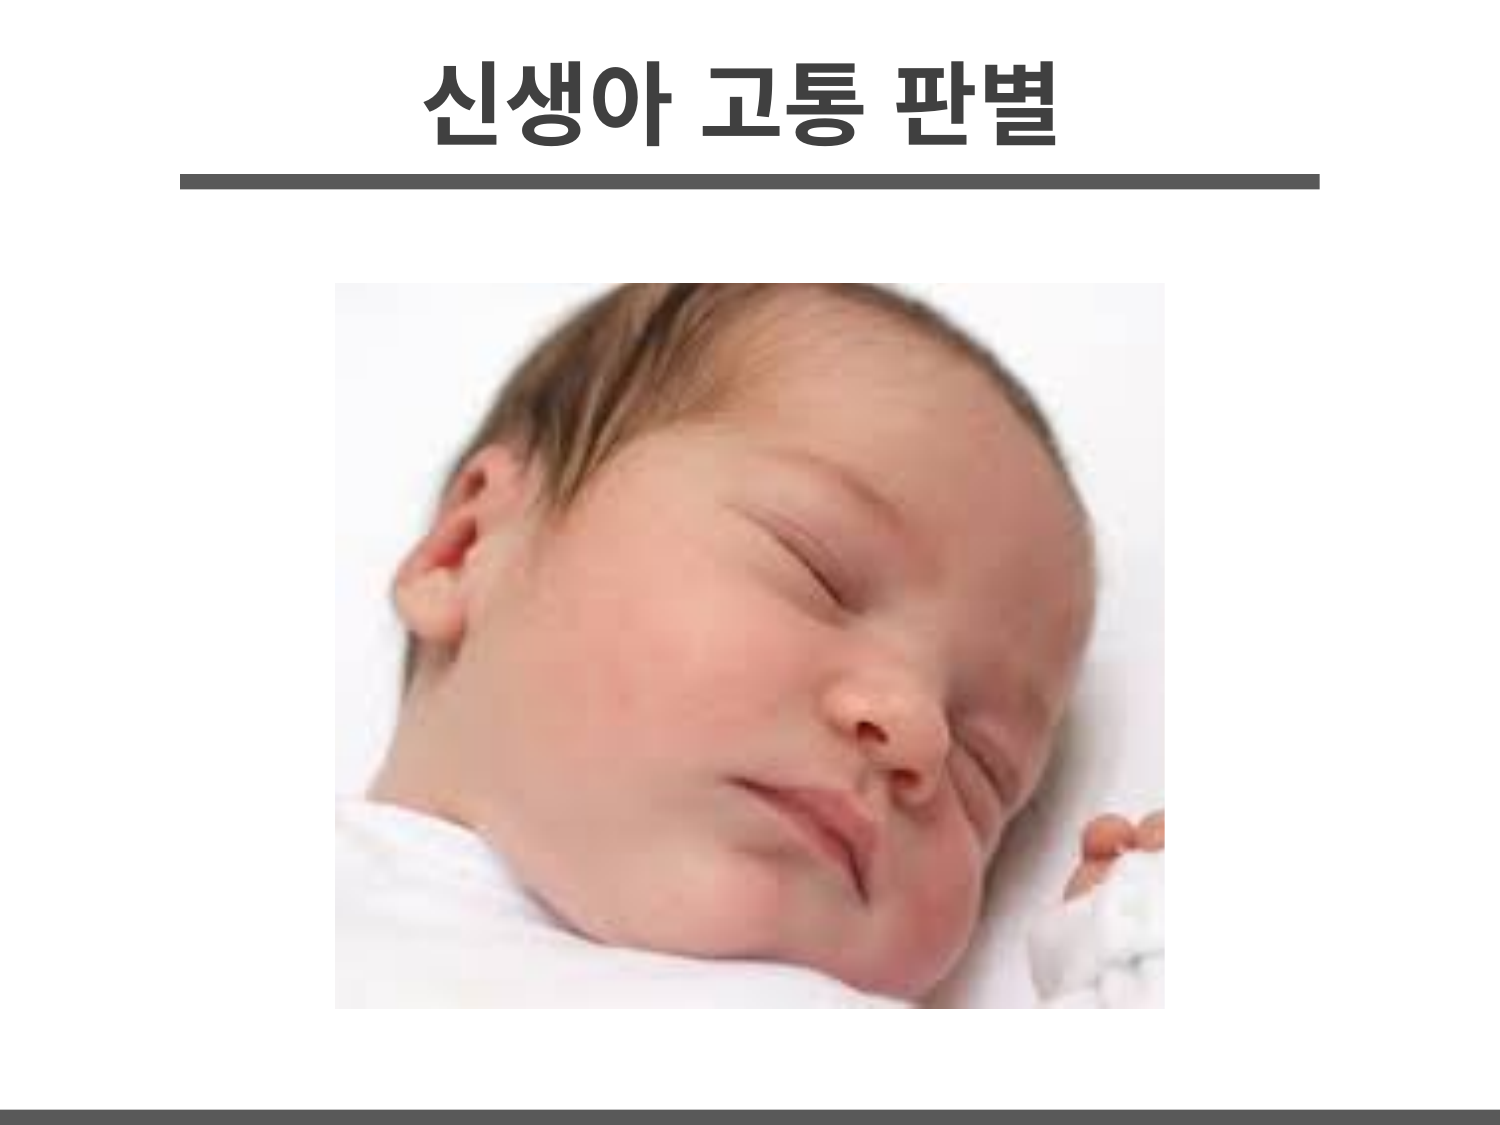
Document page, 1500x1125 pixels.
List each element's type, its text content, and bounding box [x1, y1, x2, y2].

picture [334, 283, 1165, 1010]
text_box [0, 1107, 1500, 1125]
text_box [178, 172, 1322, 191]
title 신생아 고통 판별 [41, 29, 1442, 175]
